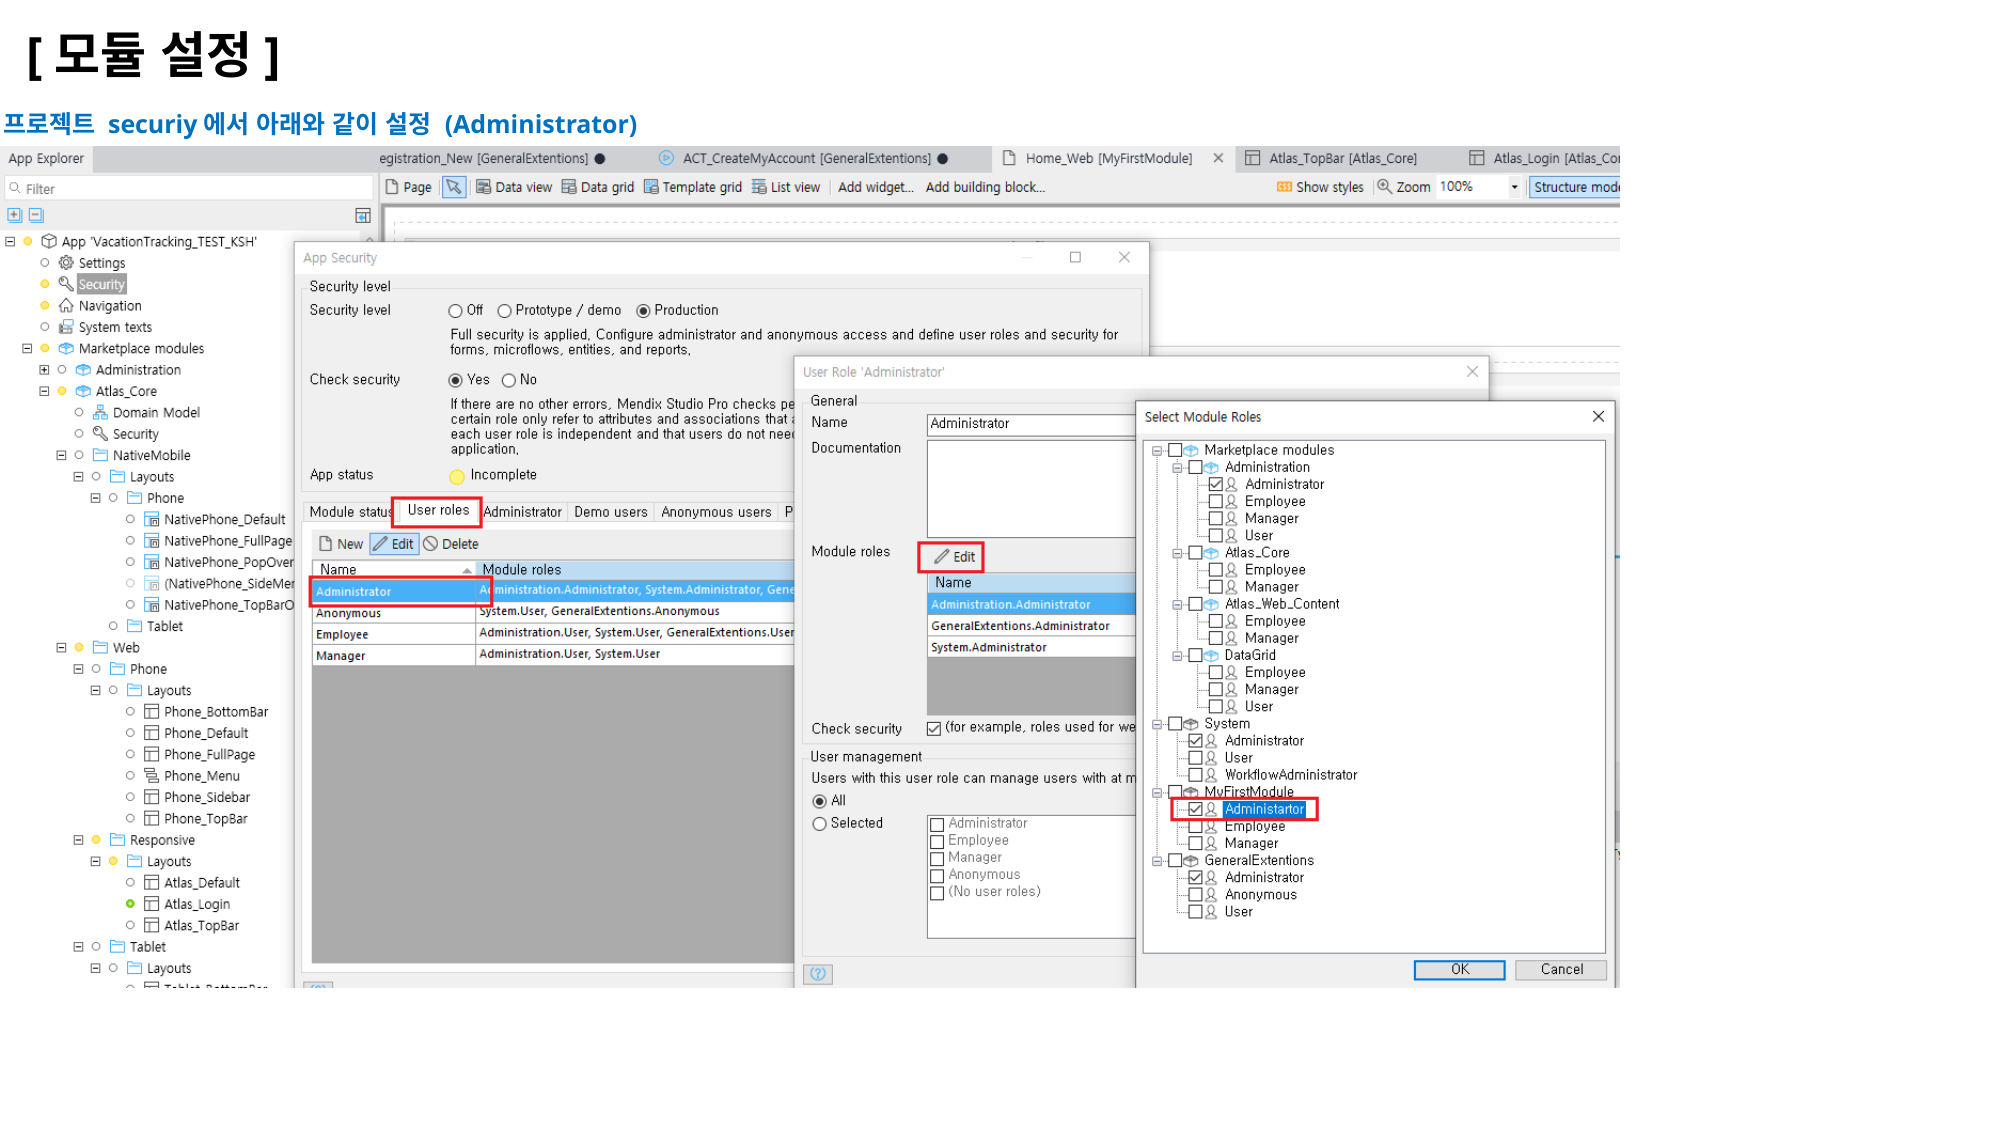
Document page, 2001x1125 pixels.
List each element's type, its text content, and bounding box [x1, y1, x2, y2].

text_box [모듈 설정] [11, 15, 297, 91]
picture [0, 146, 1620, 989]
text_box 프로젝트 securiy에서 아래와 같이 설정 (Administrator) [0, 101, 929, 146]
